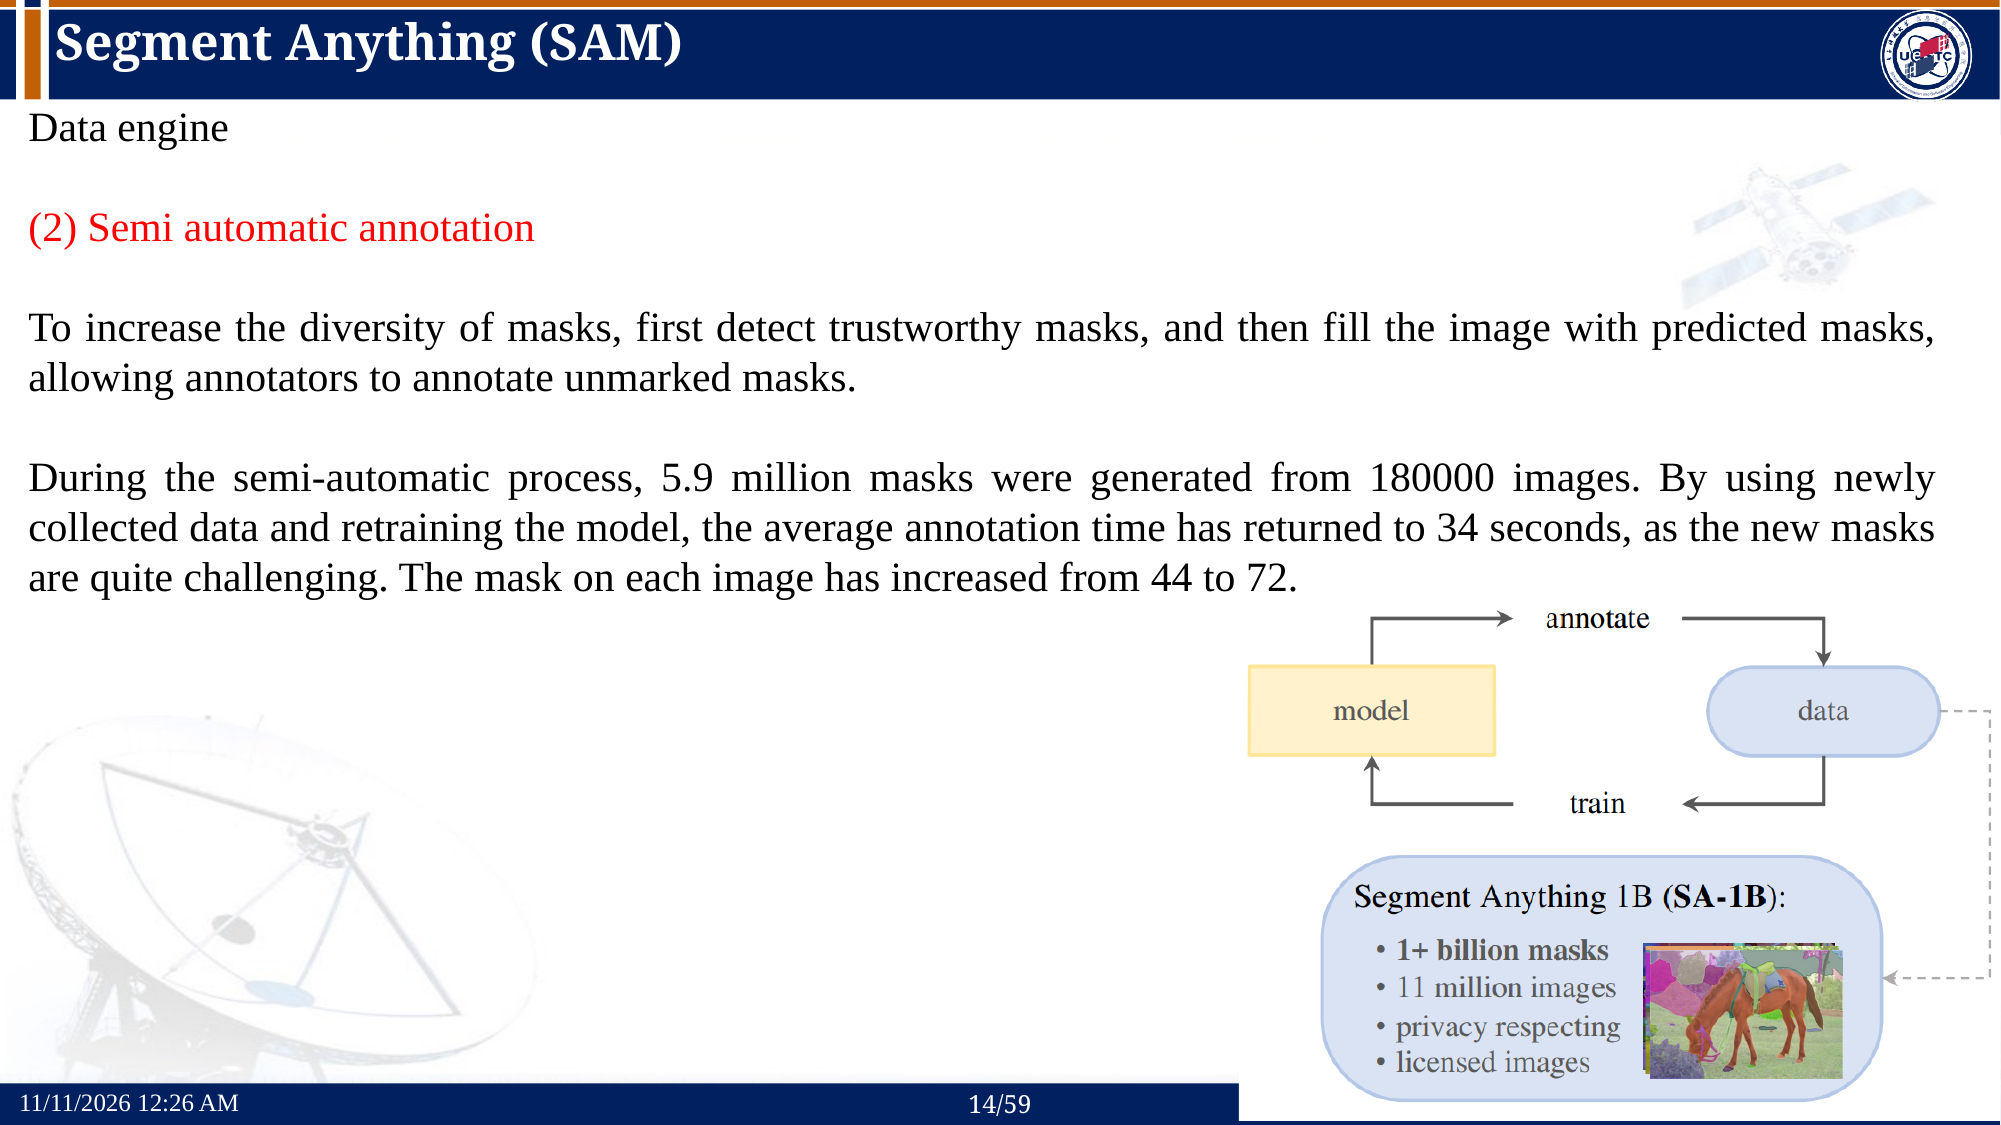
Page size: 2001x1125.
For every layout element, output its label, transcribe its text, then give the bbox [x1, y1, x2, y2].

text_box Data engine (2) Semi automatic annotation To increase the diversity of masks, first detect trustworthy masks, and then fill the image with predicted masks, allowing annotators to annotate unmarked masks. During the semi-automatic process, 5.9 million masks were generated from 180000 images. By using newly collected data and retraining the model, the average annotation time has returned to 34 seconds, as the new masks are quite challenging. The mask on each image has increased from 44 to 72. [13, 92, 1953, 608]
picture [1880, 9, 1977, 102]
title Segment Anything (SAM) [40, 0, 1815, 90]
picture [0, 0, 2001, 1125]
